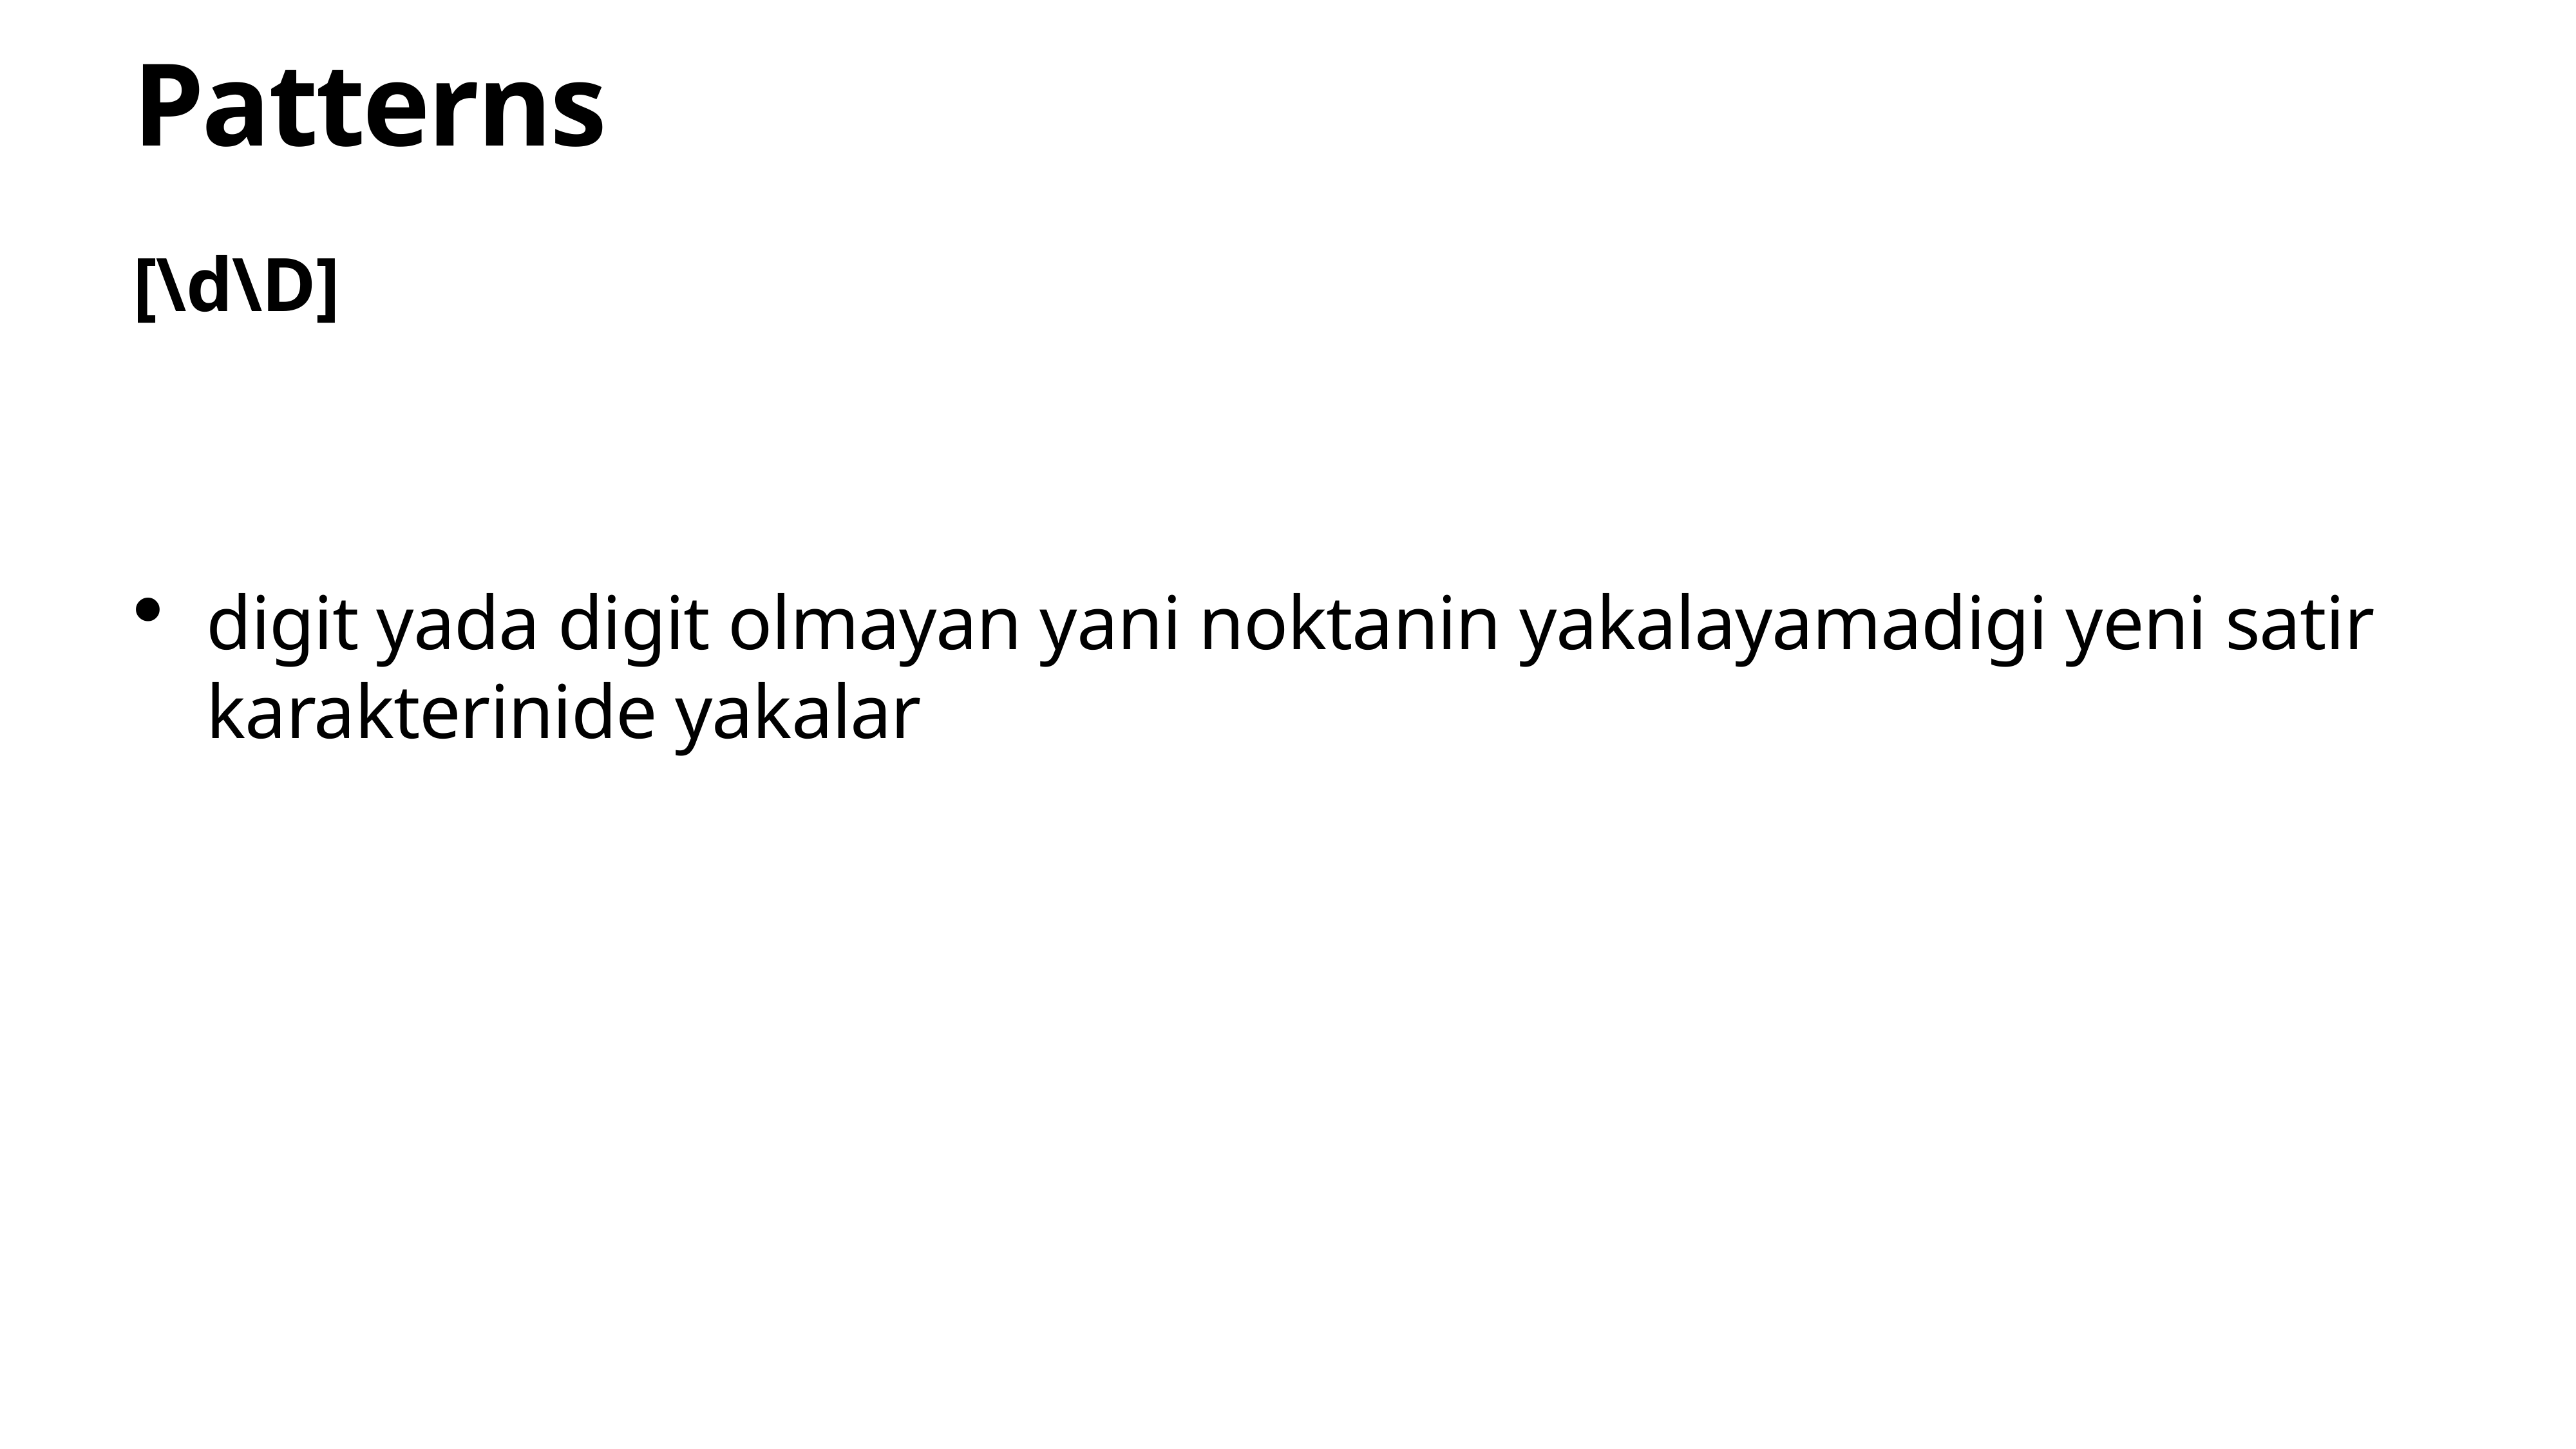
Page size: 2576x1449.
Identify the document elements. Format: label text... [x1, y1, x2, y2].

list [\d\D] digit yada digit olmayan yani noktanin yakalayamadigi yeni satir karakterinide yakalar [127, 232, 2449, 1321]
title Patterns [127, 52, 2449, 205]
